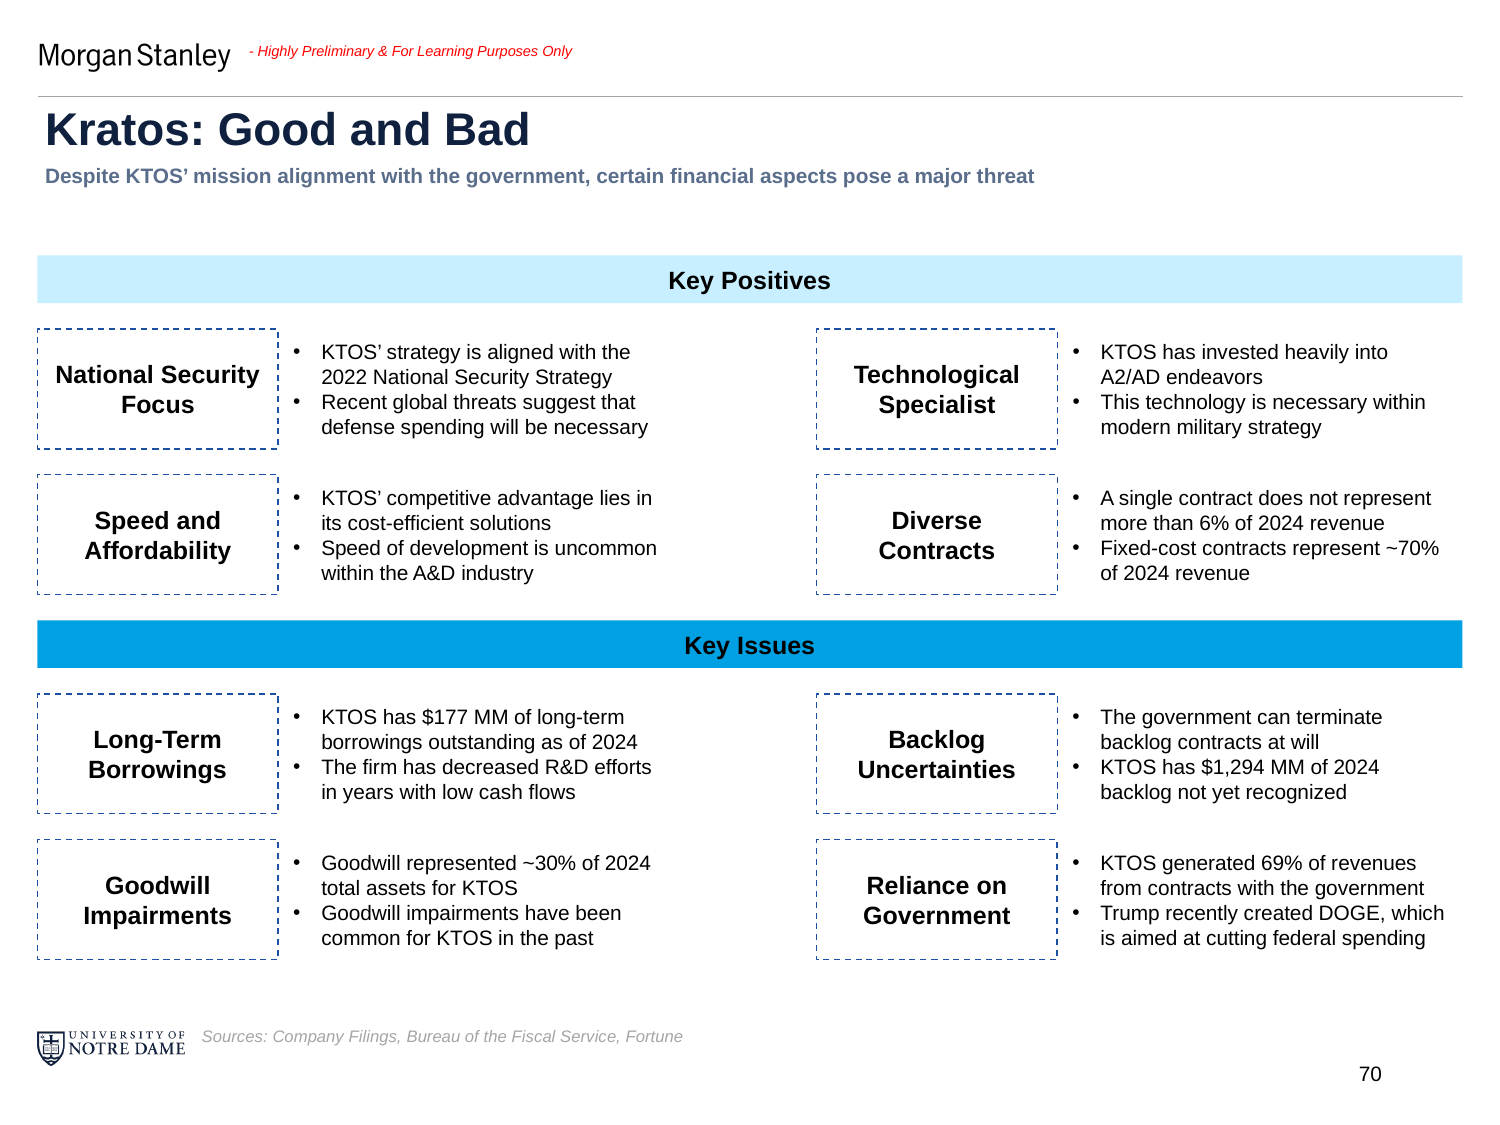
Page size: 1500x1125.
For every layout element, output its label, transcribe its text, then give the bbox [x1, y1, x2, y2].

text_box Goodwill Impairments [37, 839, 278, 960]
text_box KTOS generated 69% of revenues from contracts with the government Trump recently created DOGE, which is aimed at cutting federal spending [1057, 839, 1463, 960]
text_box The government can terminate backlog contracts at will KTOS has $1,294 MM of 2024 backlog not yet recognized [1057, 693, 1463, 814]
text_box KTOS’ strategy is aligned with the 2022 National Security Strategy Recent global threats suggest that defense spending will be necessary [278, 328, 684, 449]
text_box Sources: Company Filings, Bureau of the Fiscal Service, Fortune [194, 1028, 1361, 1108]
list Kratos: Good and Bad [37, 83, 1163, 155]
text_box Long-Term Borrowings [37, 693, 278, 814]
text_box KTOS has invested heavily into A2/AD endeavors This technology is necessary within modern military strategy [1057, 328, 1463, 449]
text_box Backlog Uncertainties [816, 693, 1057, 814]
text_box Key Positives [37, 255, 1463, 304]
picture [26, 30, 244, 85]
text_box Despite KTOS’ mission alignment with the government, certain financial aspects pose a major threat [37, 155, 1163, 235]
text_box A single contract does not represent more than 6% of 2024 revenue Fixed-cost contracts represent ~70% of 2024 revenue [1057, 474, 1463, 595]
text_box KTOS has $177 MM of long-term borrowings outstanding as of 2024 The firm has decreased R&D efforts in years with low cash flows [278, 693, 684, 814]
text_box Goodwill represented ~30% of 2024 total assets for KTOS Goodwill impairments have been common for KTOS in the past [278, 839, 684, 960]
text_box Technological Specialist [816, 328, 1057, 449]
slide_number ‹#› [1059, 1042, 1397, 1103]
text_box National Security Focus [37, 328, 278, 449]
text_box Diverse Contracts [816, 474, 1057, 595]
text_box KTOS’ competitive advantage lies in its cost-efficient solutions Speed of development is uncommon within the A&D industry [278, 474, 684, 595]
picture [37, 1031, 185, 1066]
text_box Reliance on Government [816, 839, 1057, 960]
text_box Key Issues [37, 620, 1463, 668]
text_box Speed and Affordability [37, 474, 278, 595]
